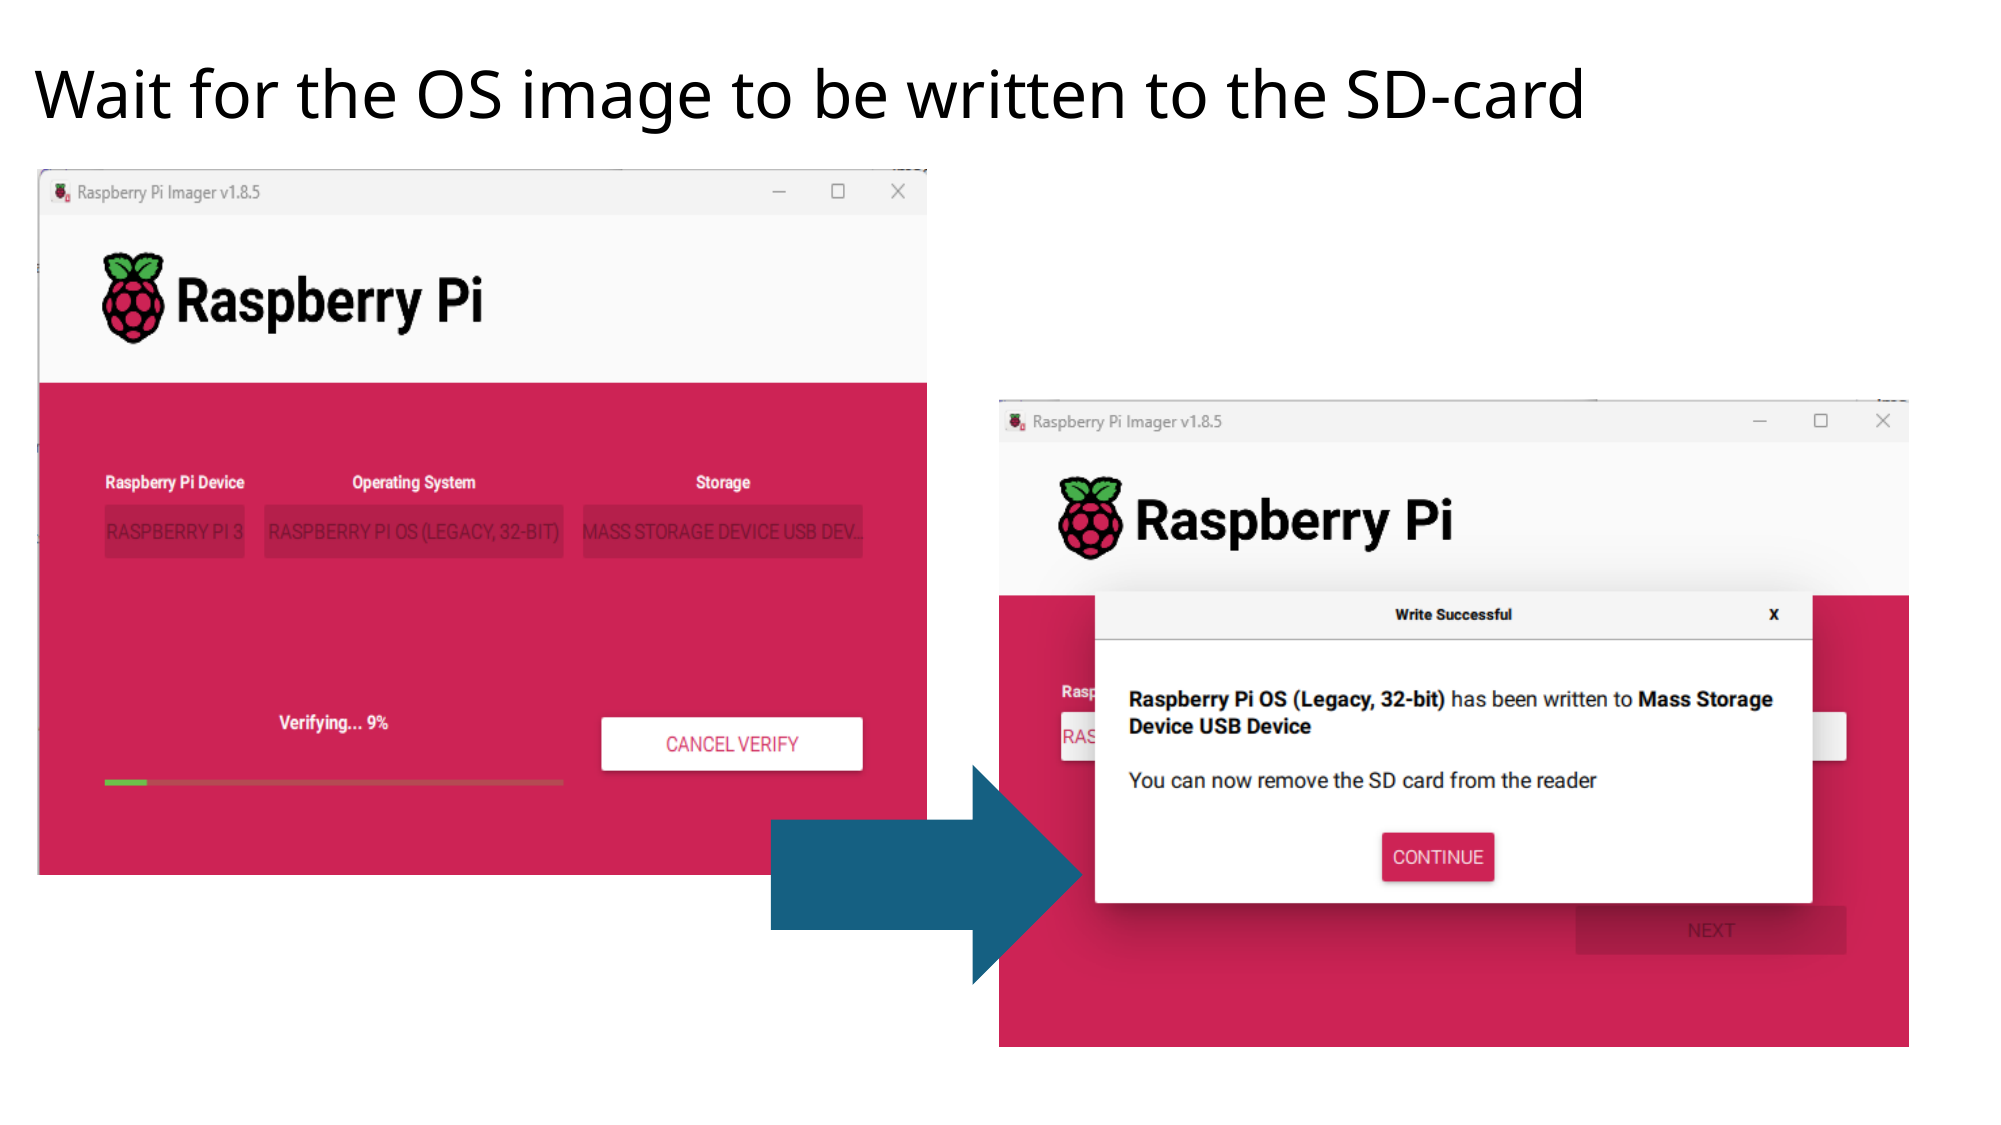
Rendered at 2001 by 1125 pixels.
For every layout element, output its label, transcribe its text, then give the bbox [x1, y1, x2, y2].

text_box [769, 760, 999, 989]
picture [37, 168, 928, 876]
title Wait for the OS image to be written to the SD-card [19, 25, 1745, 170]
picture [999, 399, 1910, 1047]
